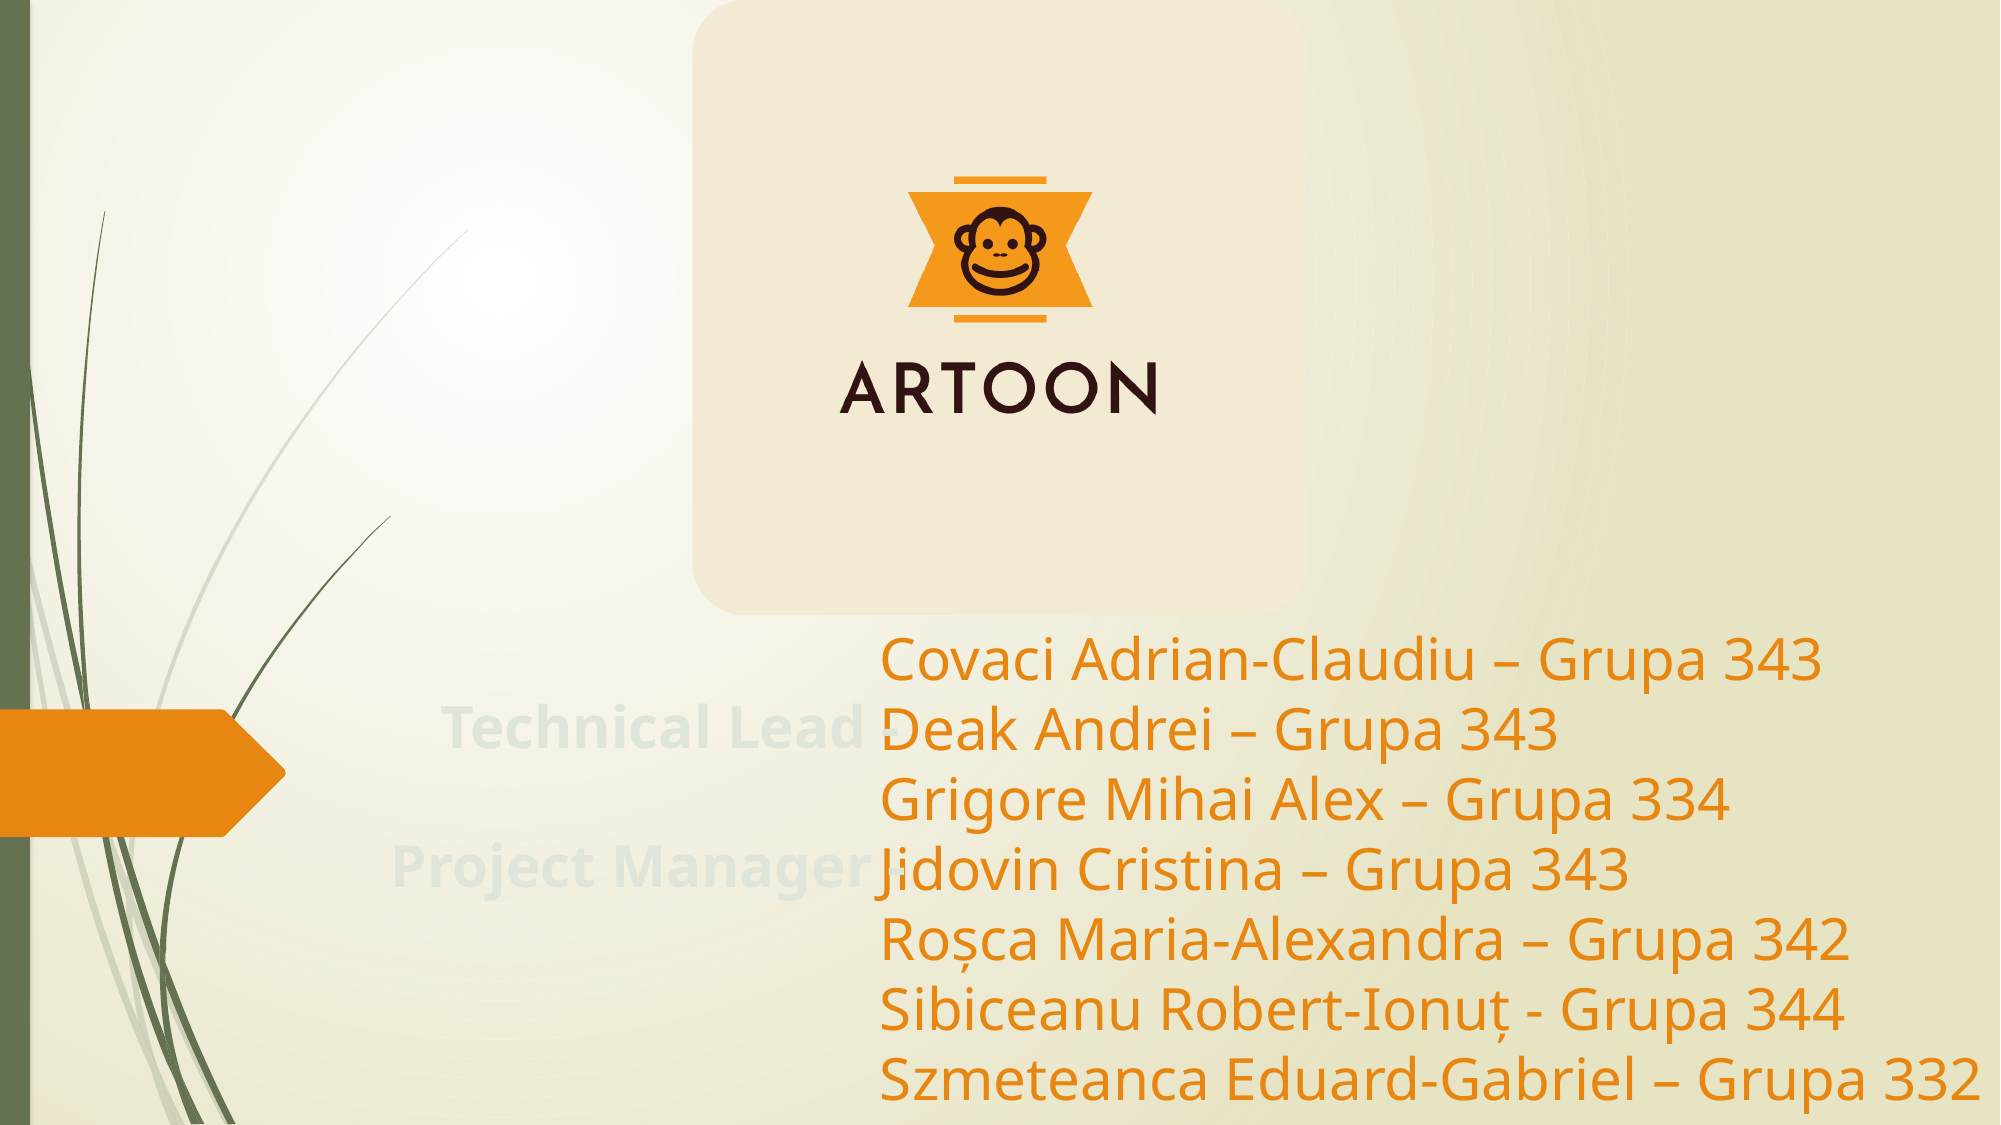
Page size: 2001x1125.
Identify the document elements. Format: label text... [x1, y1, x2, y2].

picture [692, 0, 1308, 616]
text_box Covaci Adrian-Claudiu – Grupa 343 Deak Andrei – Grupa 343 Grigore Mihai Alex – Grupa 334 Jidovin Cristina – Grupa 343 Roșca Maria-Alexandra – Grupa 342 Sibiceanu Robert-Ionuț - Grupa 344 Szmeteanca Eduard-Gabriel – Grupa 332 [864, 615, 1999, 1120]
text_box Technical Lead - [425, 682, 916, 768]
text_box Project Manager - [375, 821, 922, 907]
